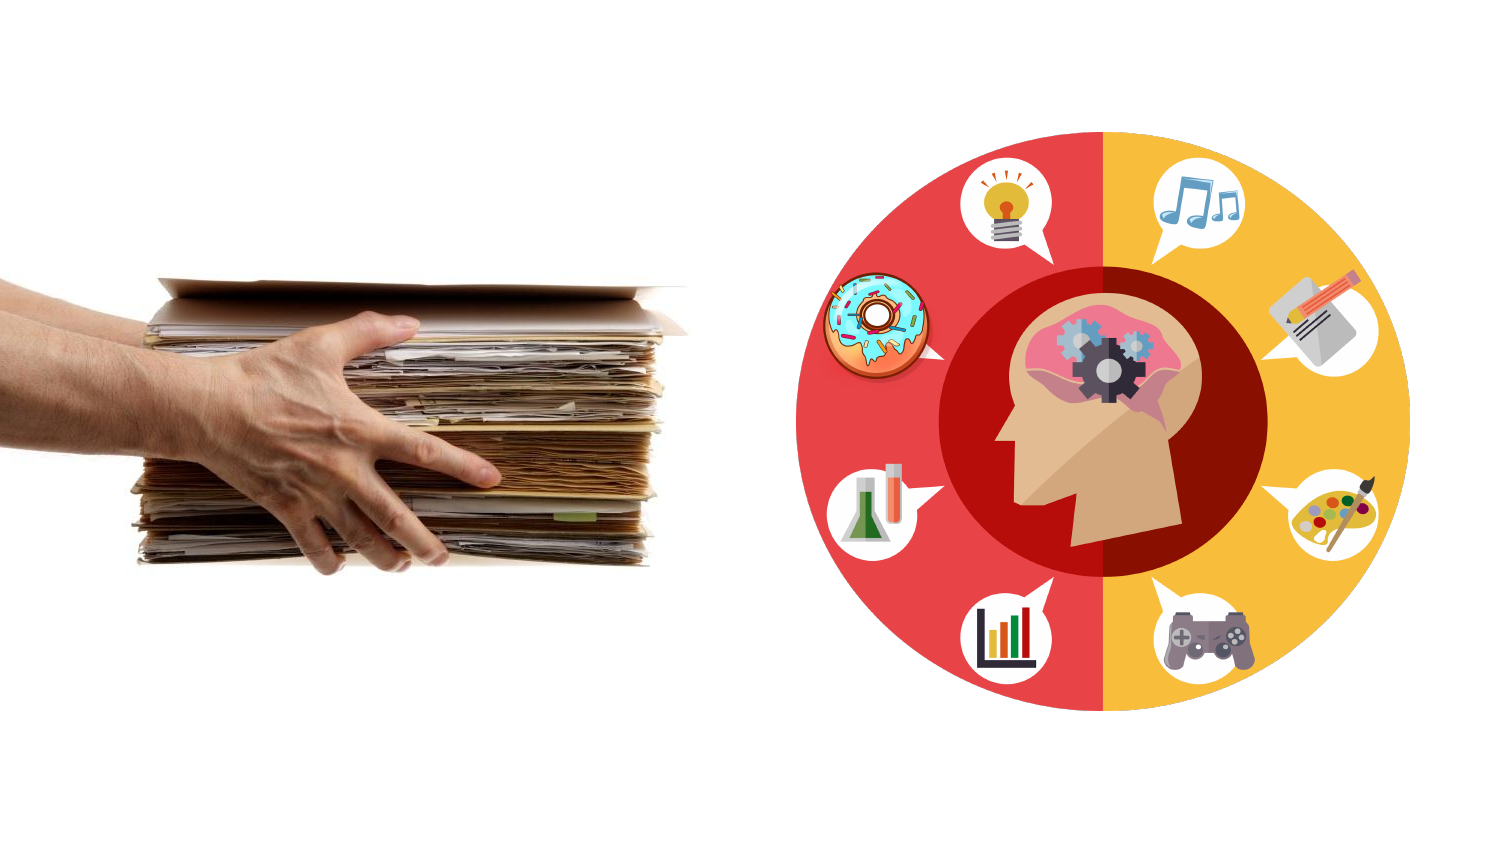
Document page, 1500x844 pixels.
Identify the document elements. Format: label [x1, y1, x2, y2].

picture [796, 132, 1411, 712]
picture [0, 208, 715, 636]
